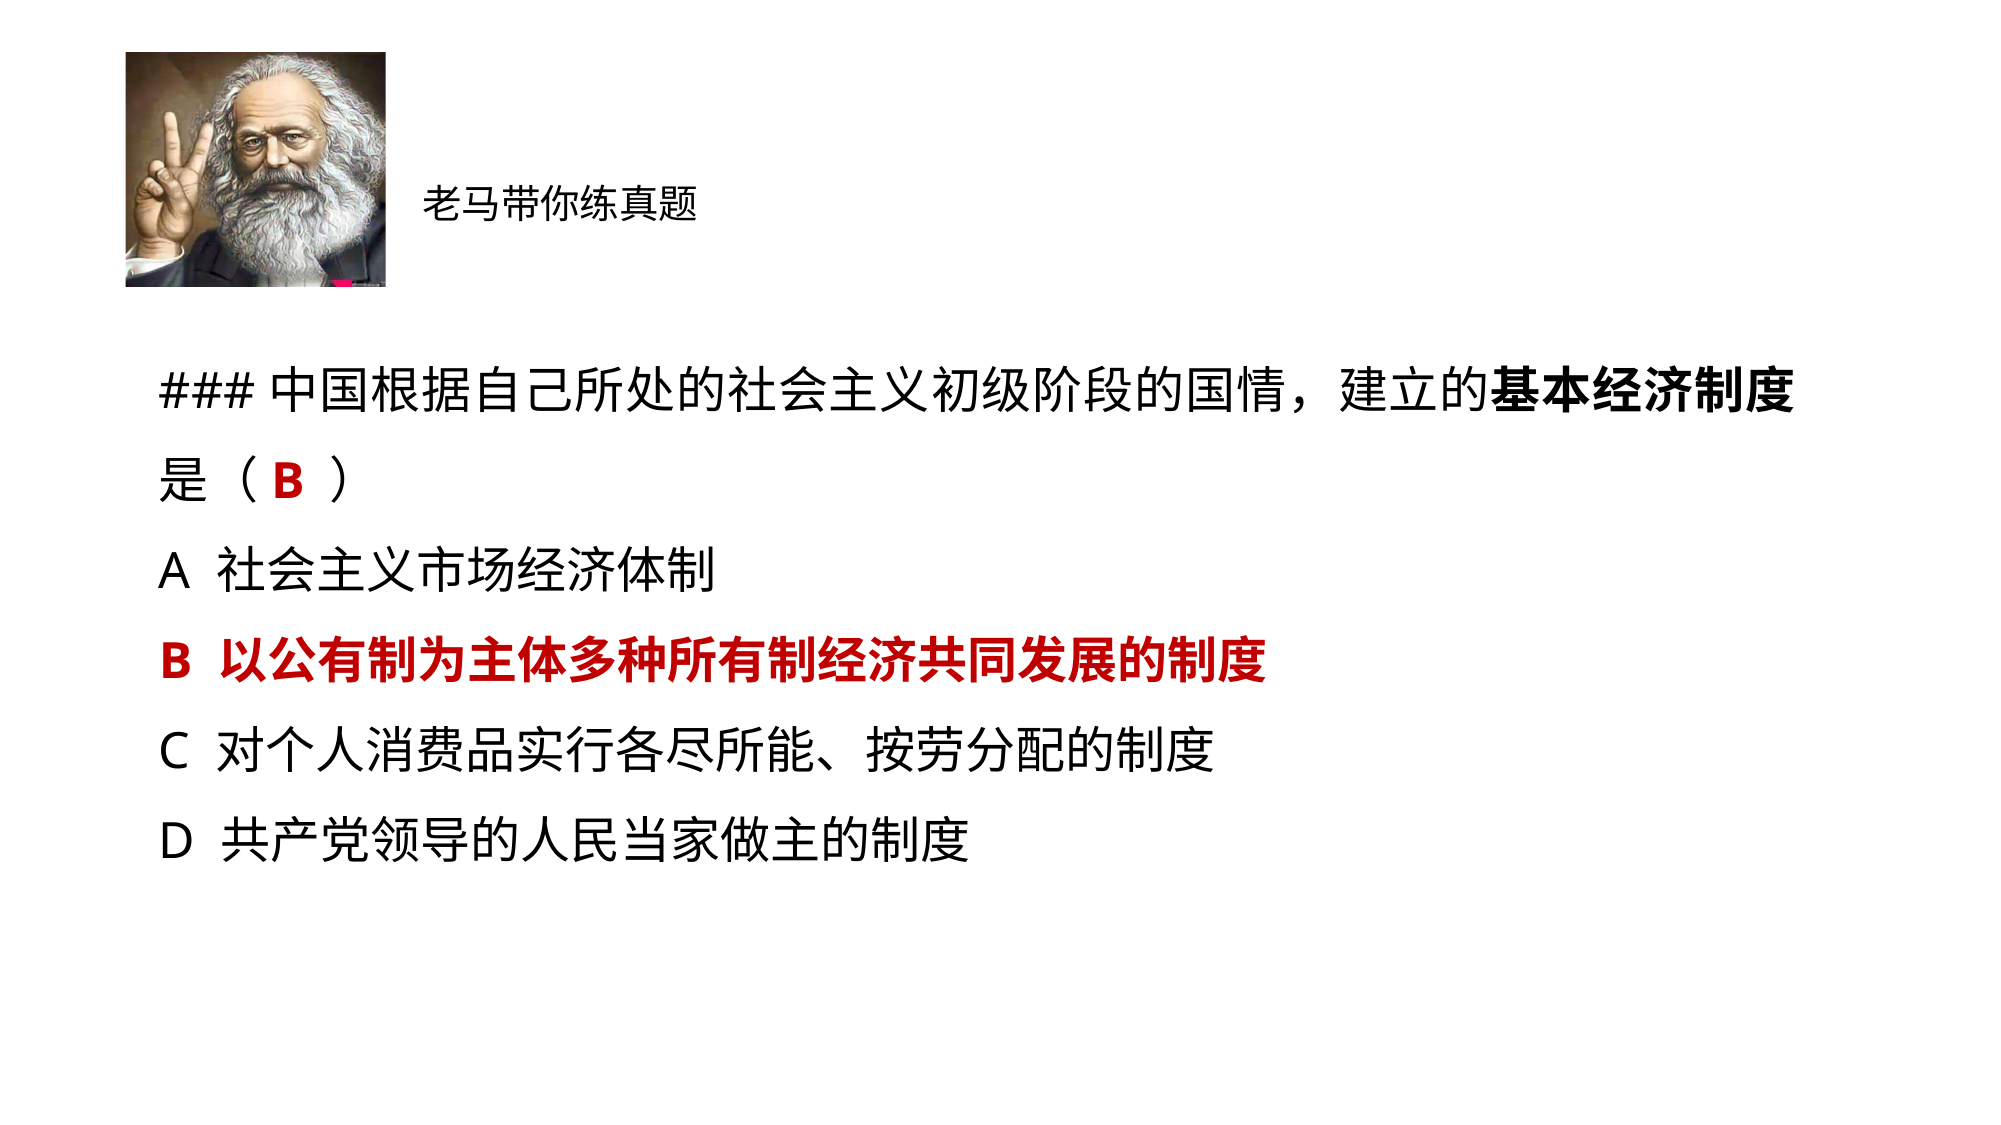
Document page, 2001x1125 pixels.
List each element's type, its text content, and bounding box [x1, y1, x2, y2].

picture [125, 51, 386, 287]
text_box 老马带你练真题 [407, 171, 1409, 287]
list [94, 304, 1961, 924]
text_box ###中国根据自己所处的社会主义初级阶段的国情，建立的基本经济制度是（B ） A 社会主义市场经济体制 B 以公有制为主体多种所有制经济共同发展的制度 C 对个人消费品实行各尽所能、按劳分配的制度 D 共产党领导的人民当家做主的制度 [144, 320, 1810, 876]
